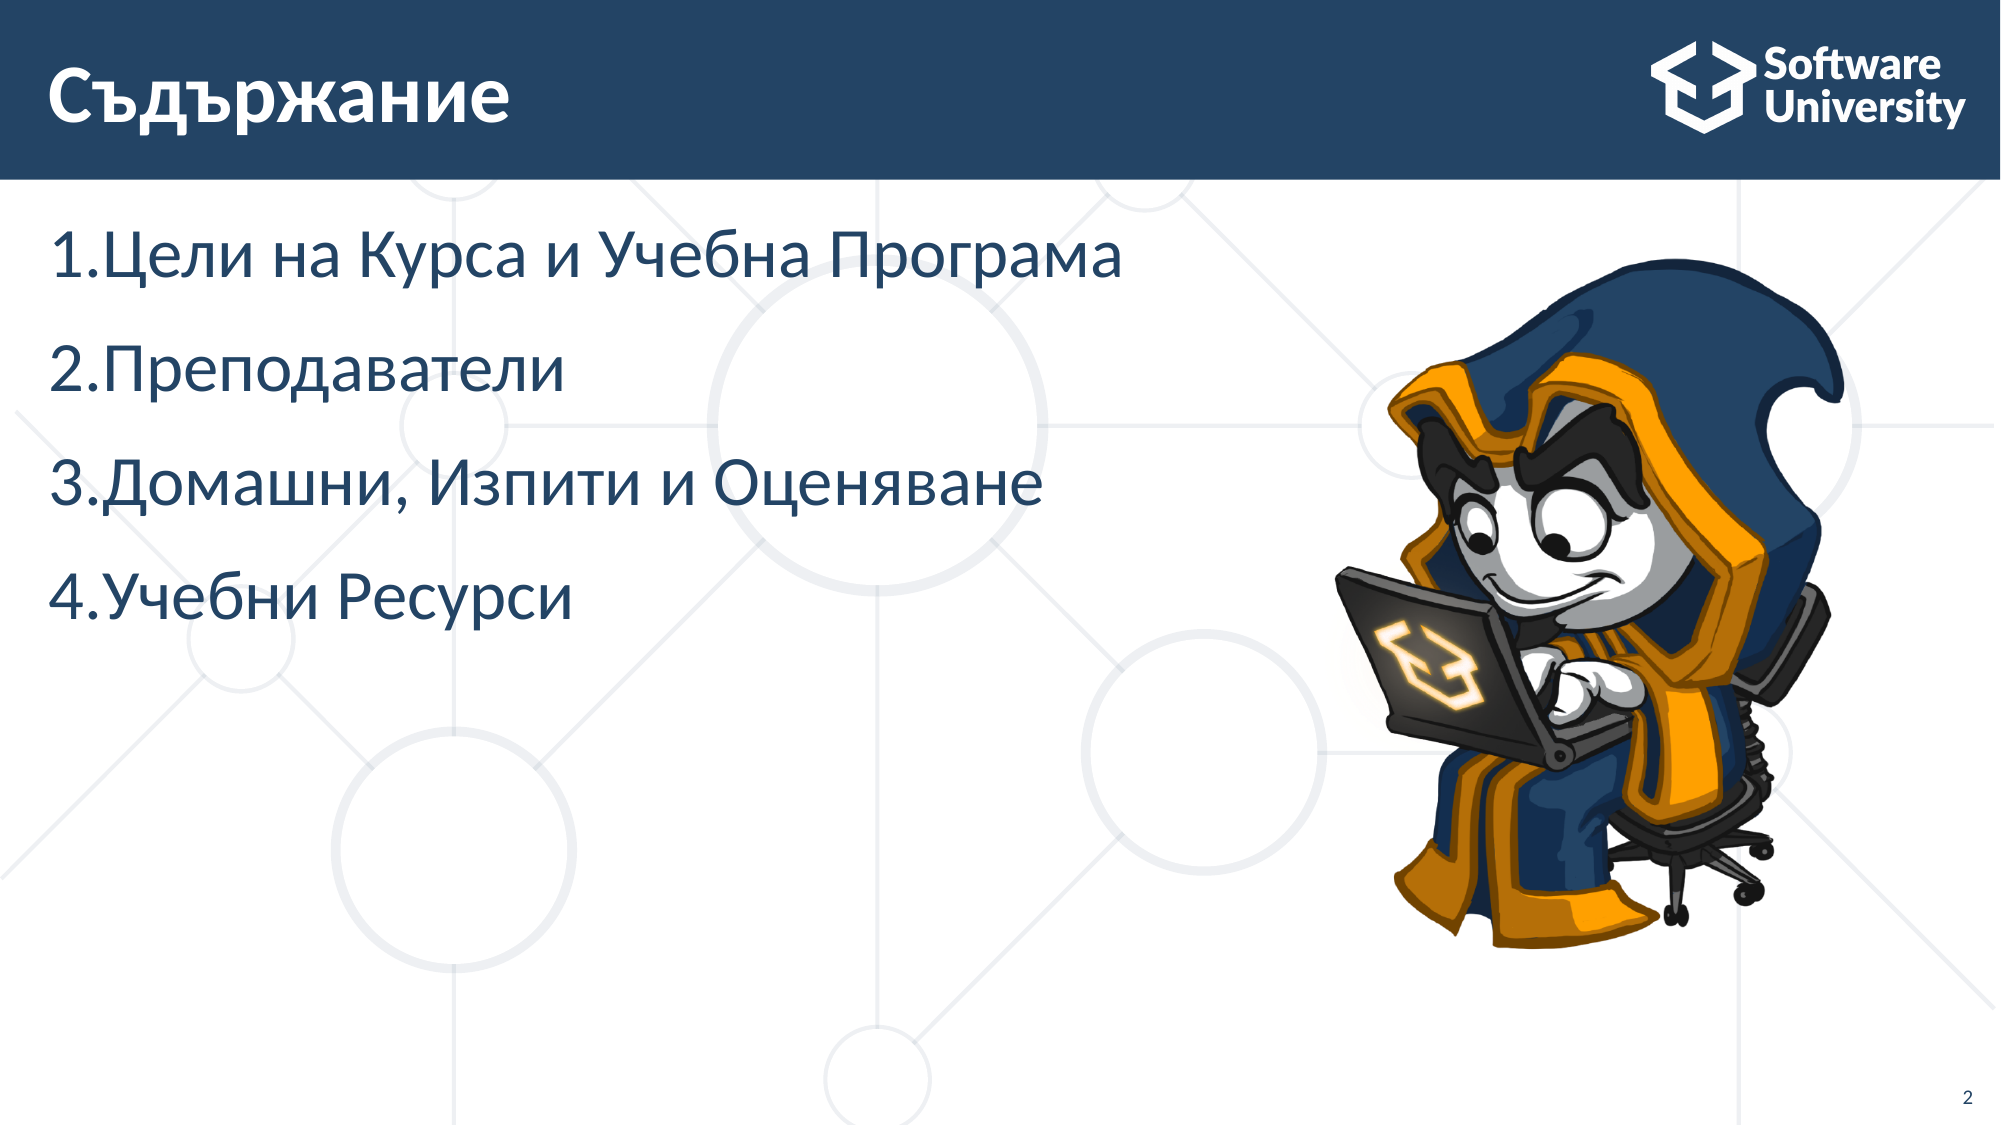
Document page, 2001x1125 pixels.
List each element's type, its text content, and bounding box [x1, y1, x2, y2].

picture [1237, 190, 1888, 990]
slide_number 2 [1927, 1067, 1989, 1117]
list Цели на Курса и Учебна Програма Преподаватели Домашни, Изпити и Оценяване Учебни Ресурси [31, 196, 1970, 1104]
title Съдържание [31, 16, 1625, 162]
picture [1651, 41, 1966, 134]
